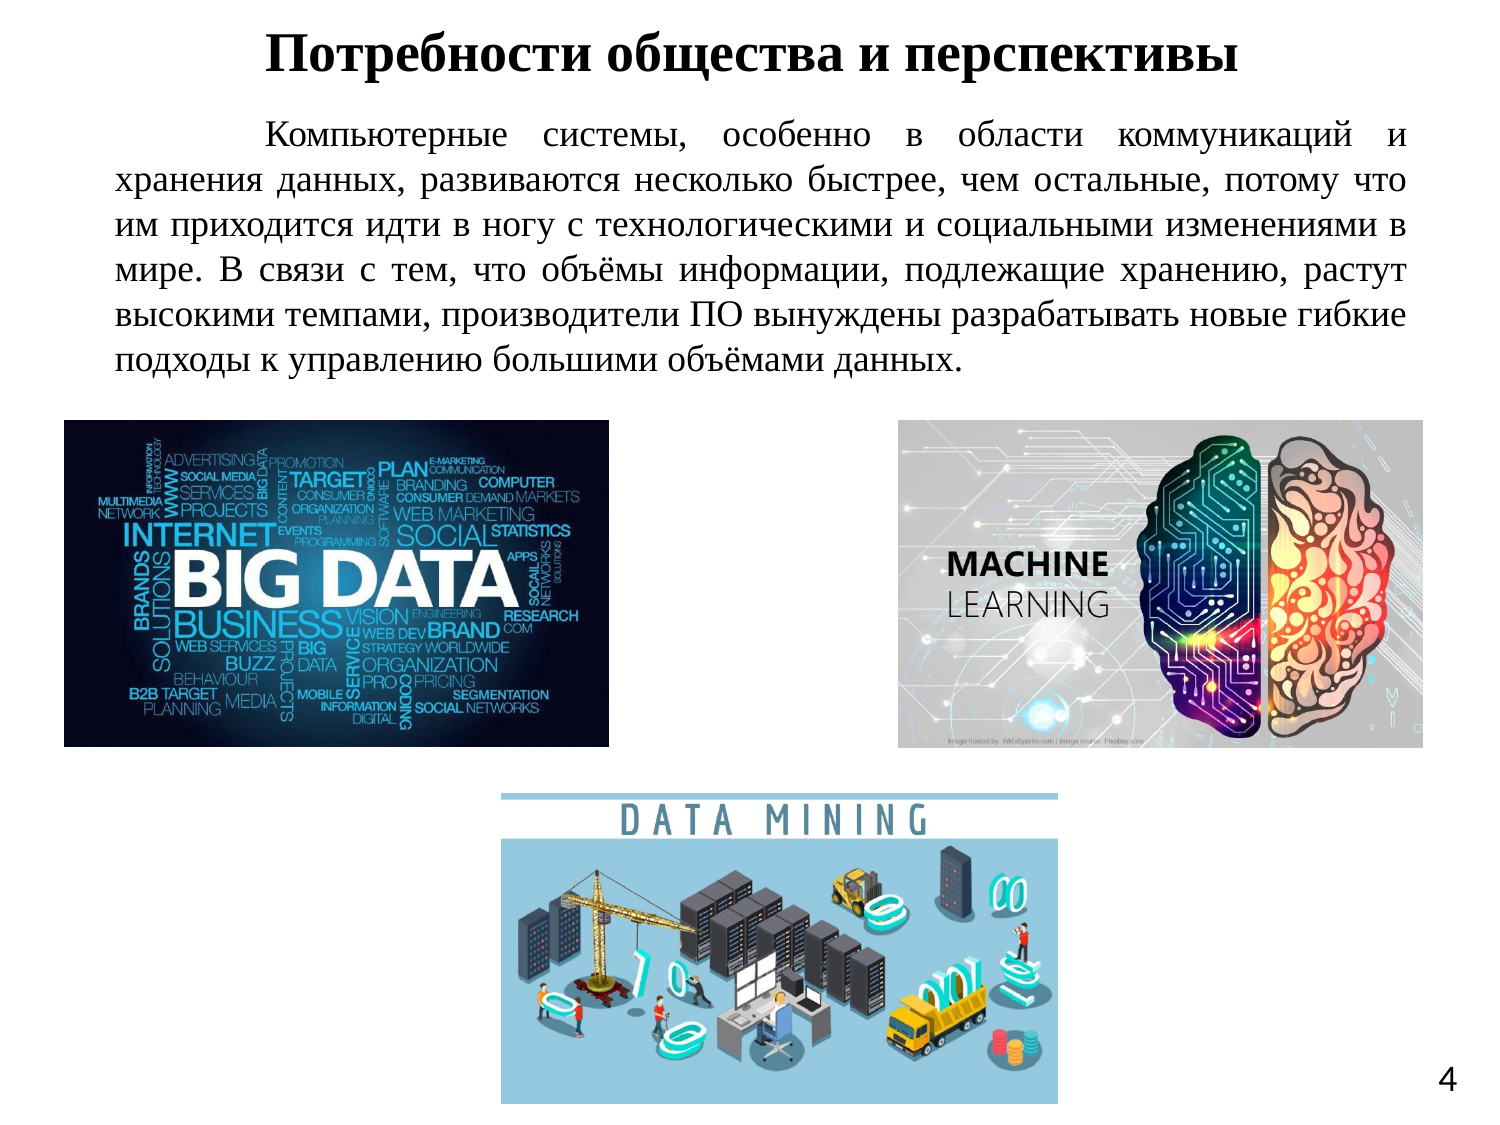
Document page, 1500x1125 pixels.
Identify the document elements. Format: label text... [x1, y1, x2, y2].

picture [64, 420, 609, 748]
text_box Компьютерные системы, особенно в области коммуникаций и хранения данных, развиваются несколько быстрее, чем остальные, потому что им приходится идти в ногу с технологическими и социальными изменениями в мире. В связи с тем, что объёмы информации, подлежащие хранению, растут высокими темпами, производители ПО вынуждены разрабатывать новые гибкие подходы к управлению большими объёмами данных. [100, 101, 1424, 387]
picture [898, 420, 1423, 749]
title Потребности общества и перспективы [32, 7, 1473, 90]
picture [501, 793, 1058, 1104]
text_box 4 [1423, 1046, 1473, 1107]
